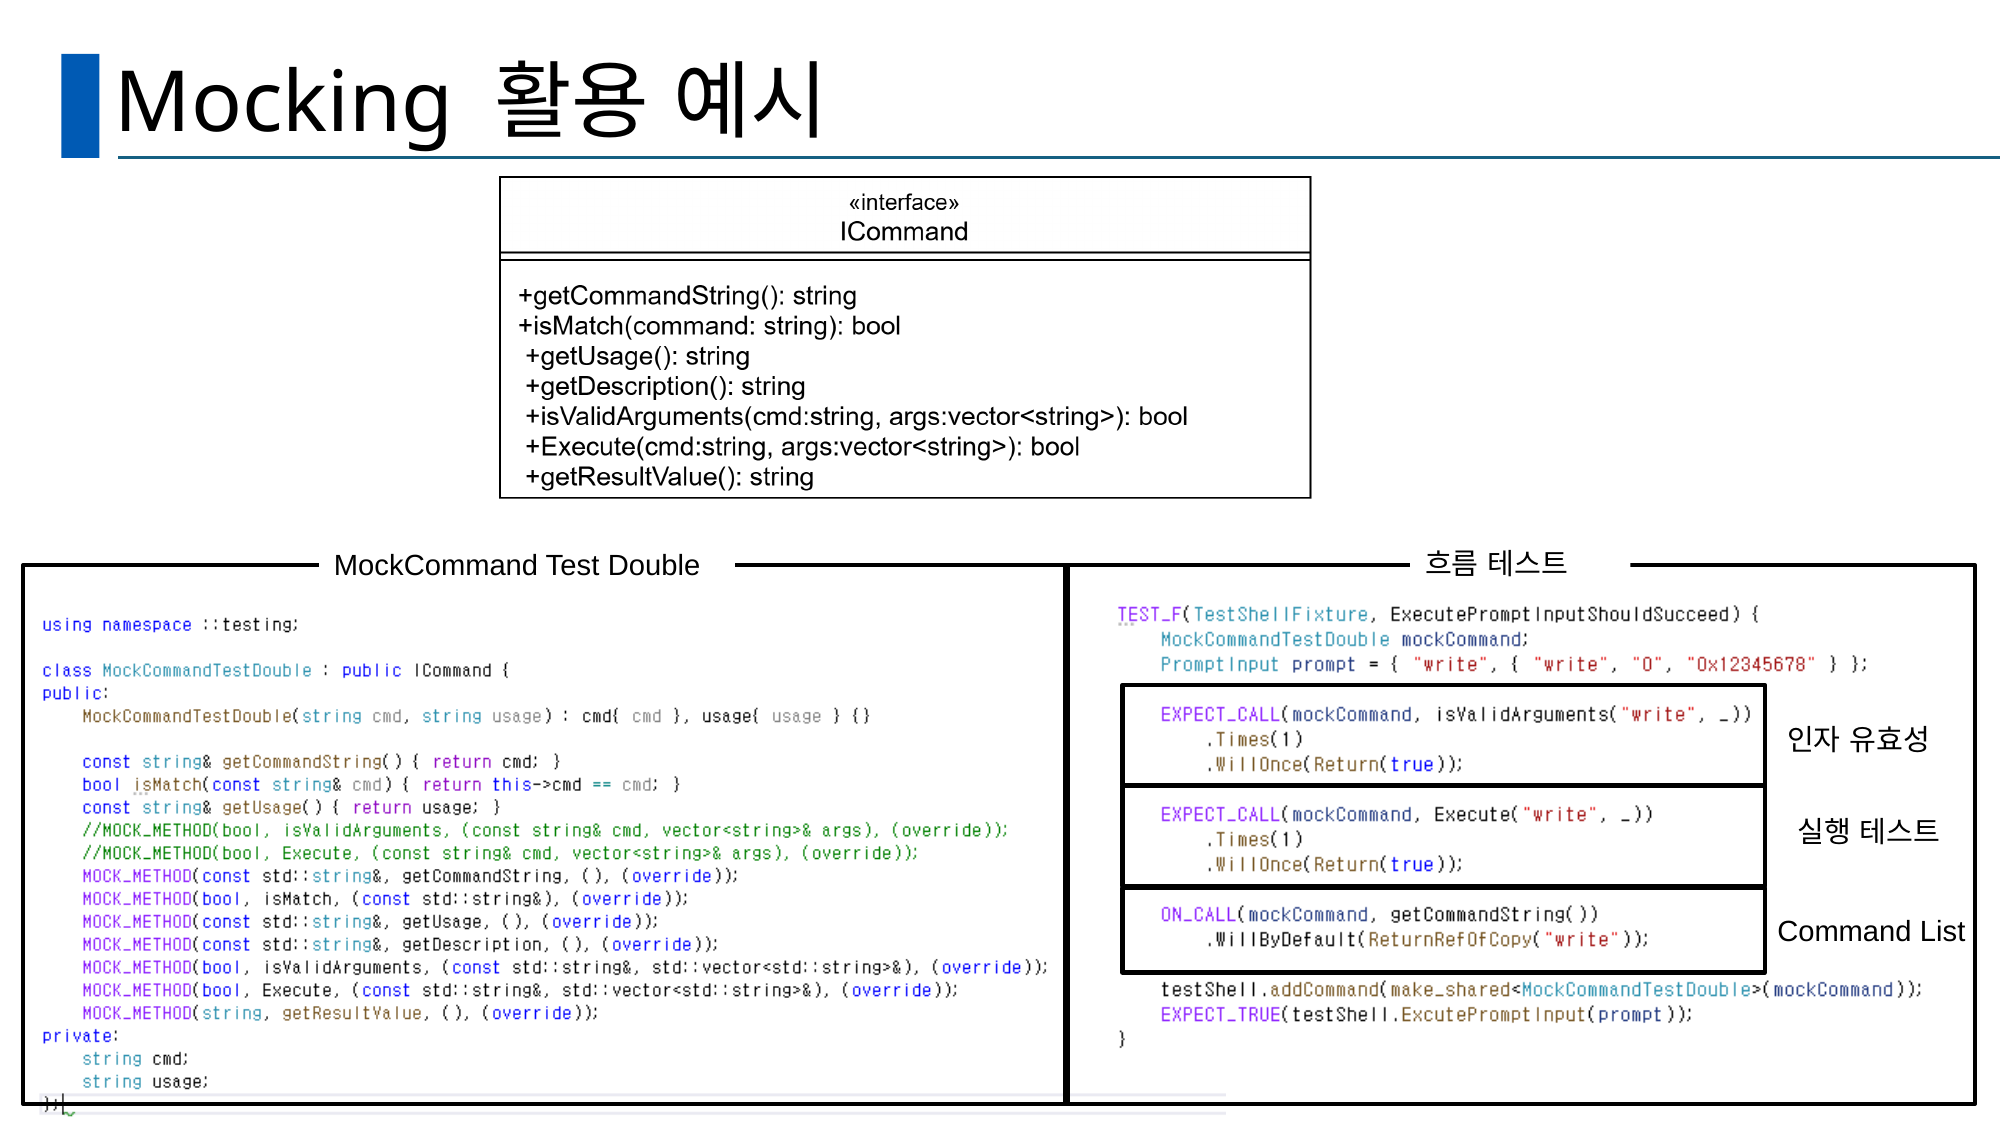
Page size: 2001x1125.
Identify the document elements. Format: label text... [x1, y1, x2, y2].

title Mocking 활용 예시 [99, 50, 1825, 158]
text_box [1631, 563, 1977, 588]
text_box MockCommand Test Double [319, 539, 735, 589]
text_box [1232, 1066, 1977, 1106]
picture [479, 157, 1331, 524]
text_box [21, 563, 319, 1106]
picture [31, 589, 2000, 1125]
text_box [1063, 563, 1410, 589]
text_box 흐름 테스트 [1410, 537, 1631, 588]
text_box [735, 563, 1063, 589]
